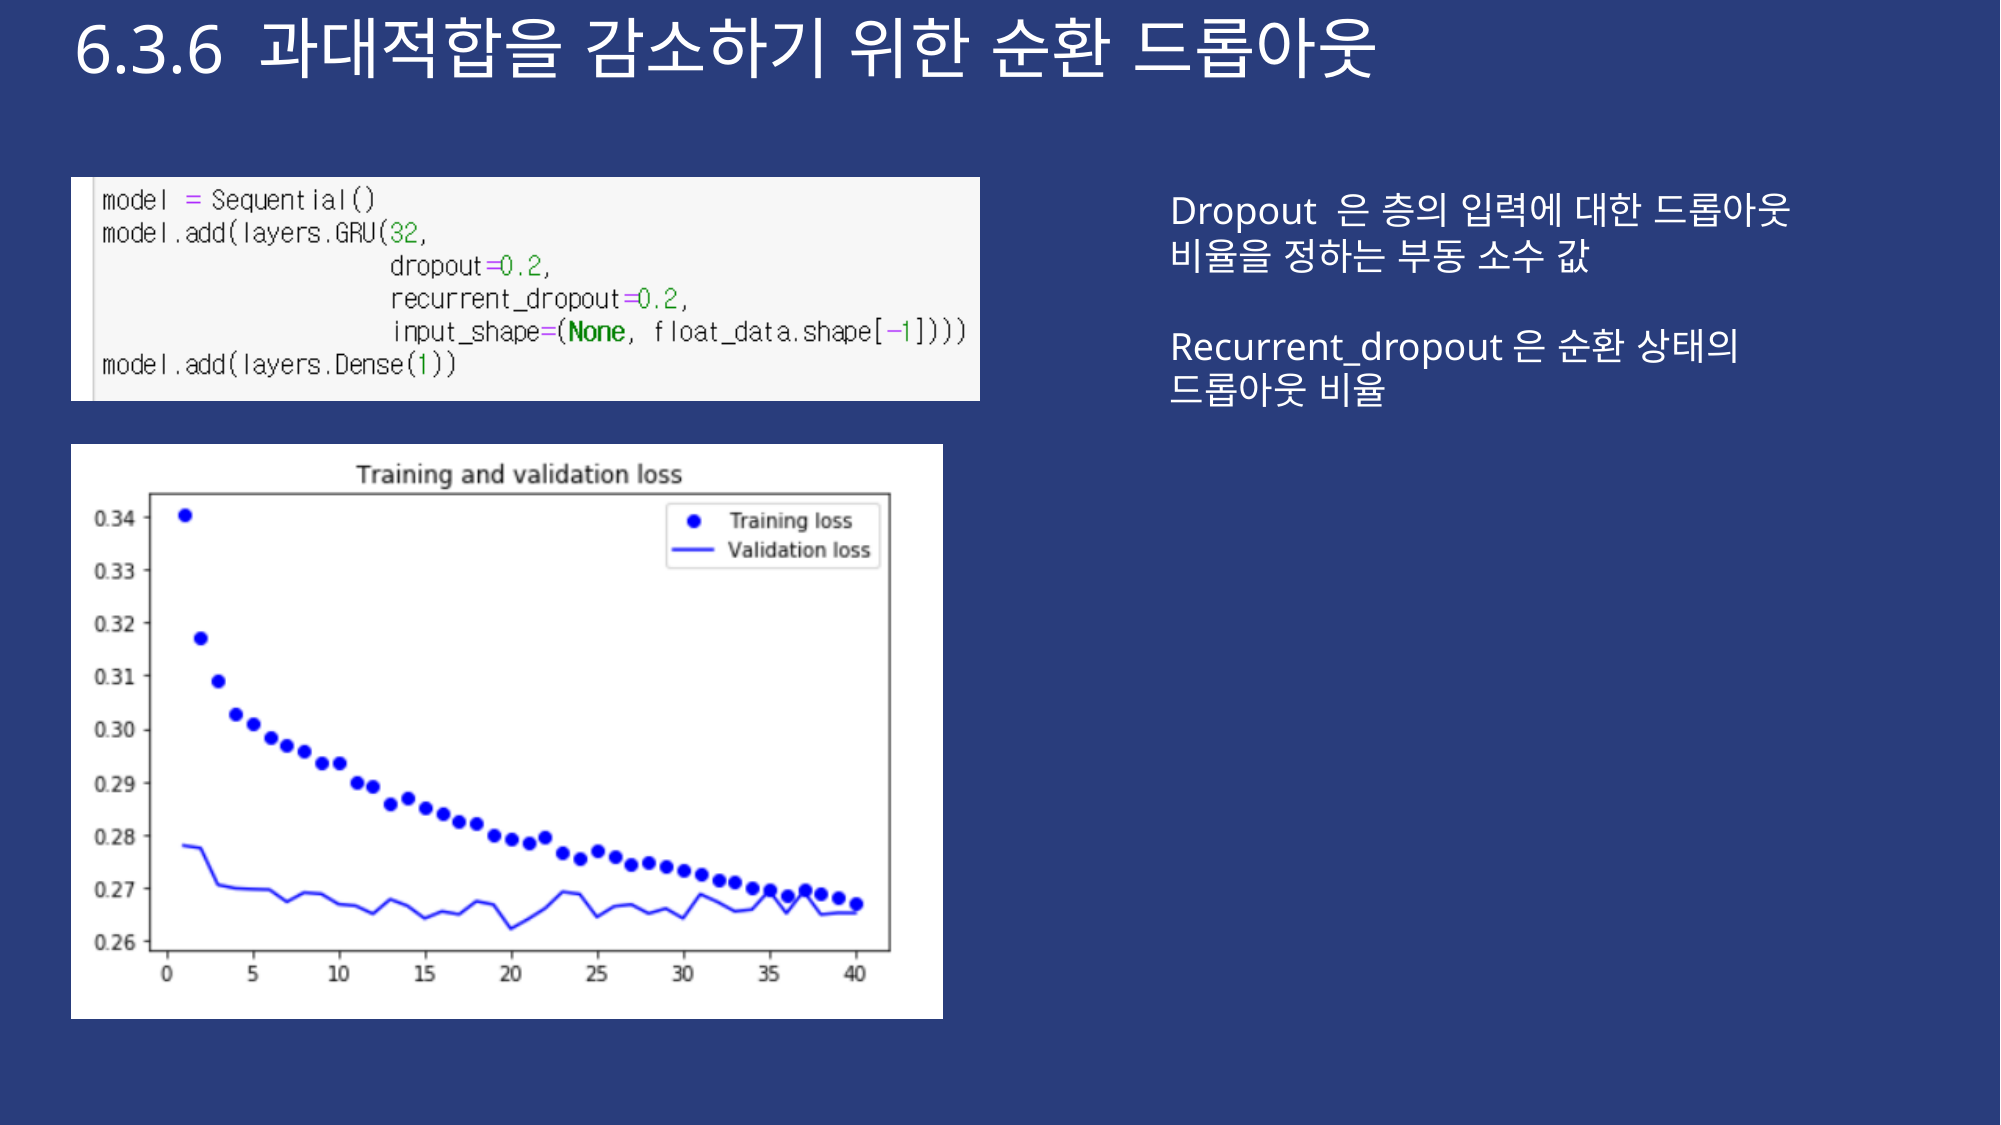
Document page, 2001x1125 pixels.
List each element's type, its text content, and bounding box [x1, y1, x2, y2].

text_box Dropout 은 층의 입력에 대한 드롭아웃 비율을 정하는 부동 소수 값 Recurrent_dropout은 순환 상태의 드롭아웃 비율 [1155, 180, 1881, 420]
picture [71, 177, 980, 401]
picture [71, 444, 943, 1020]
text_box 6.3.6 과대적합을 감소하기 위한 순환 드롭아웃 [59, 0, 1394, 95]
